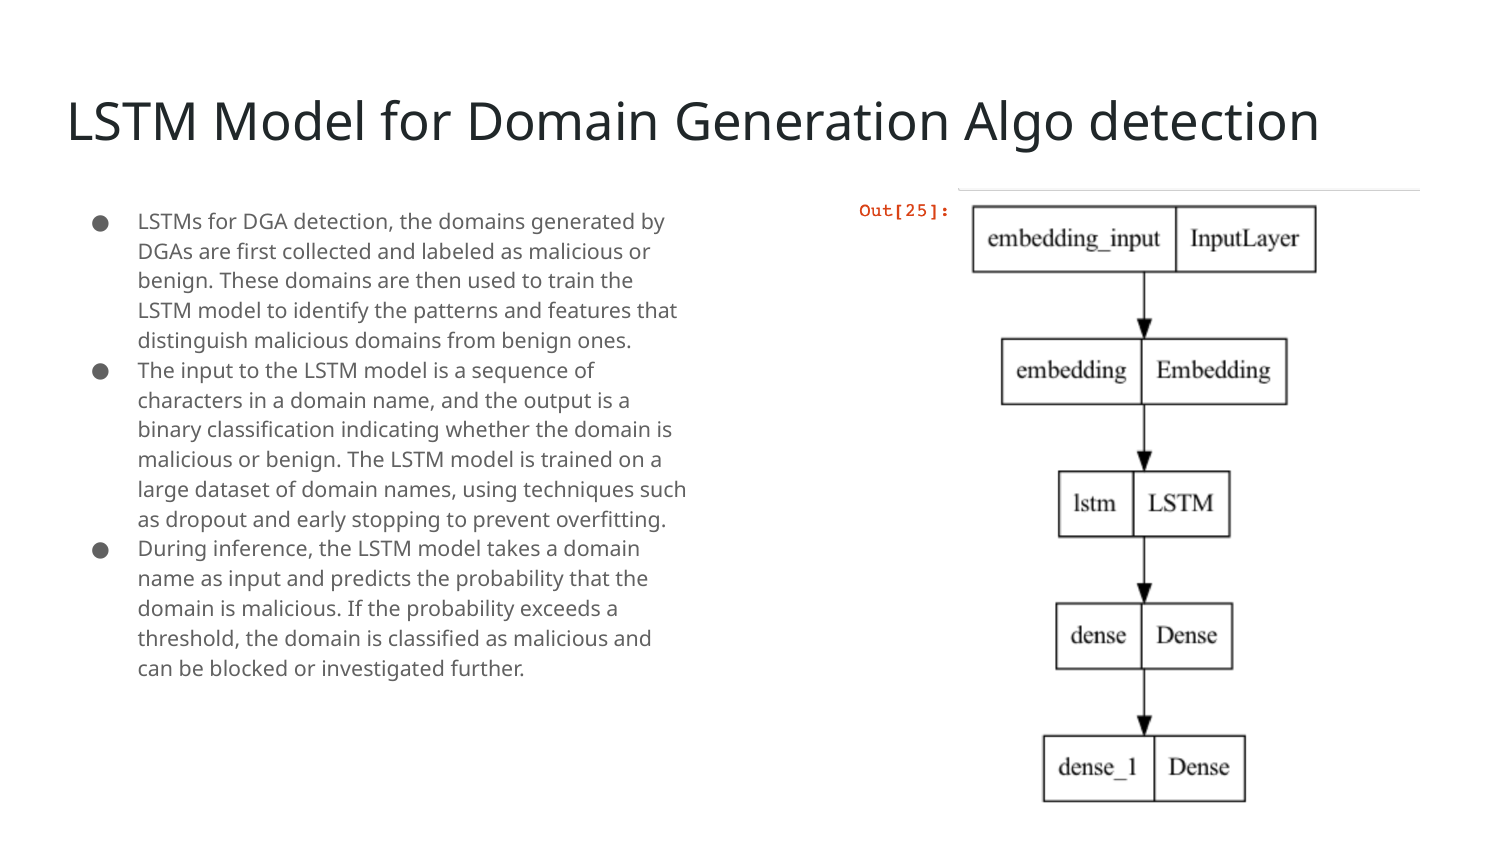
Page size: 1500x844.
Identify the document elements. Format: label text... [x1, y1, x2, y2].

title LSTM Model for Domain Generation Algo detection [51, 72, 1449, 167]
picture [844, 188, 1420, 816]
list LSTMs for DGA detection, the domains generated by DGAs are first collected and labeled as malicious or benign. These domains are then used to train the LSTM model to identify the patterns and features that distinguish malicious domains from benign ones. The input to the LSTM model is a sequence of characters in a domain name, and the output is a binary classification indicating whether the domain is malicious or benign. The LSTM model is trained on a large dataset of domain names, using techniques such as dropout and early stopping to prevent overfitting. During inference, the LSTM model takes a domain name as input and predicts the probability that the domain is malicious. If the probability exceeds a threshold, the domain is classified as malicious and can be blocked or investigated further. [51, 189, 708, 750]
